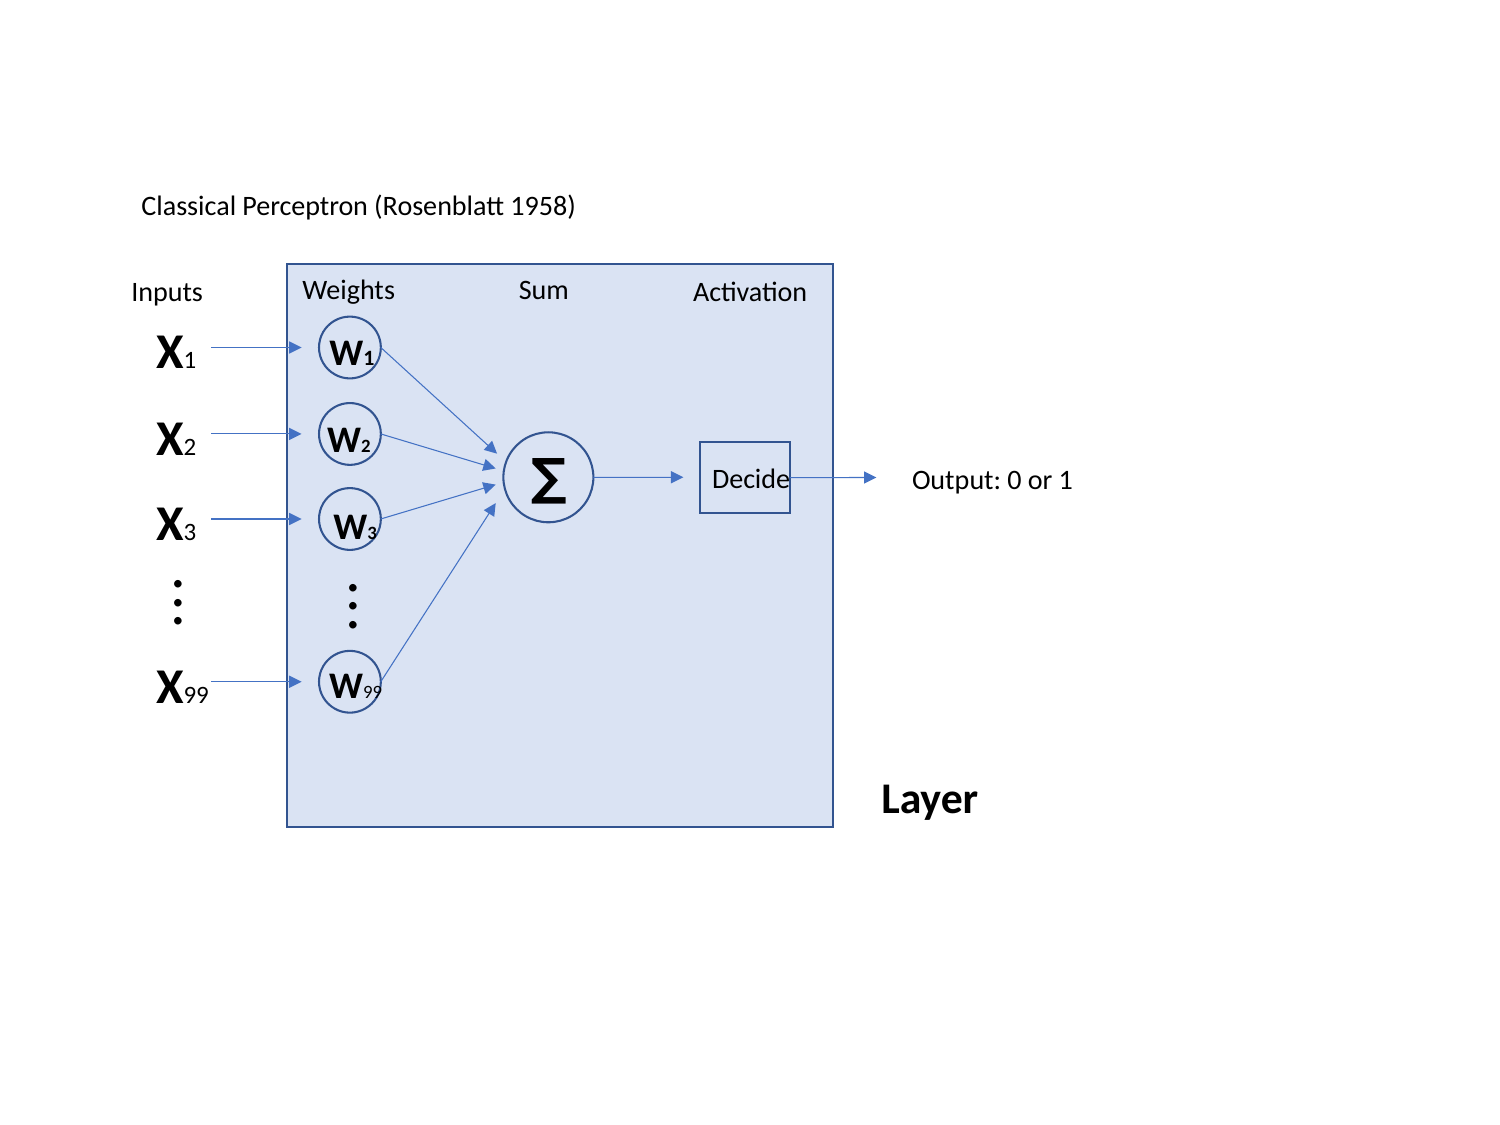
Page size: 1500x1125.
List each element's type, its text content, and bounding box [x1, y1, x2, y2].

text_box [140, 311, 1090, 722]
text_box Sum [504, 264, 584, 311]
text_box Inputs [116, 265, 219, 314]
text_box Weights [287, 264, 411, 311]
text_box Classical Perceptron (Rosenblatt 1958) [126, 179, 598, 228]
text_box Activation [678, 265, 822, 311]
text_box [286, 263, 834, 311]
text_box Layer [866, 762, 994, 830]
text_box [286, 722, 834, 828]
